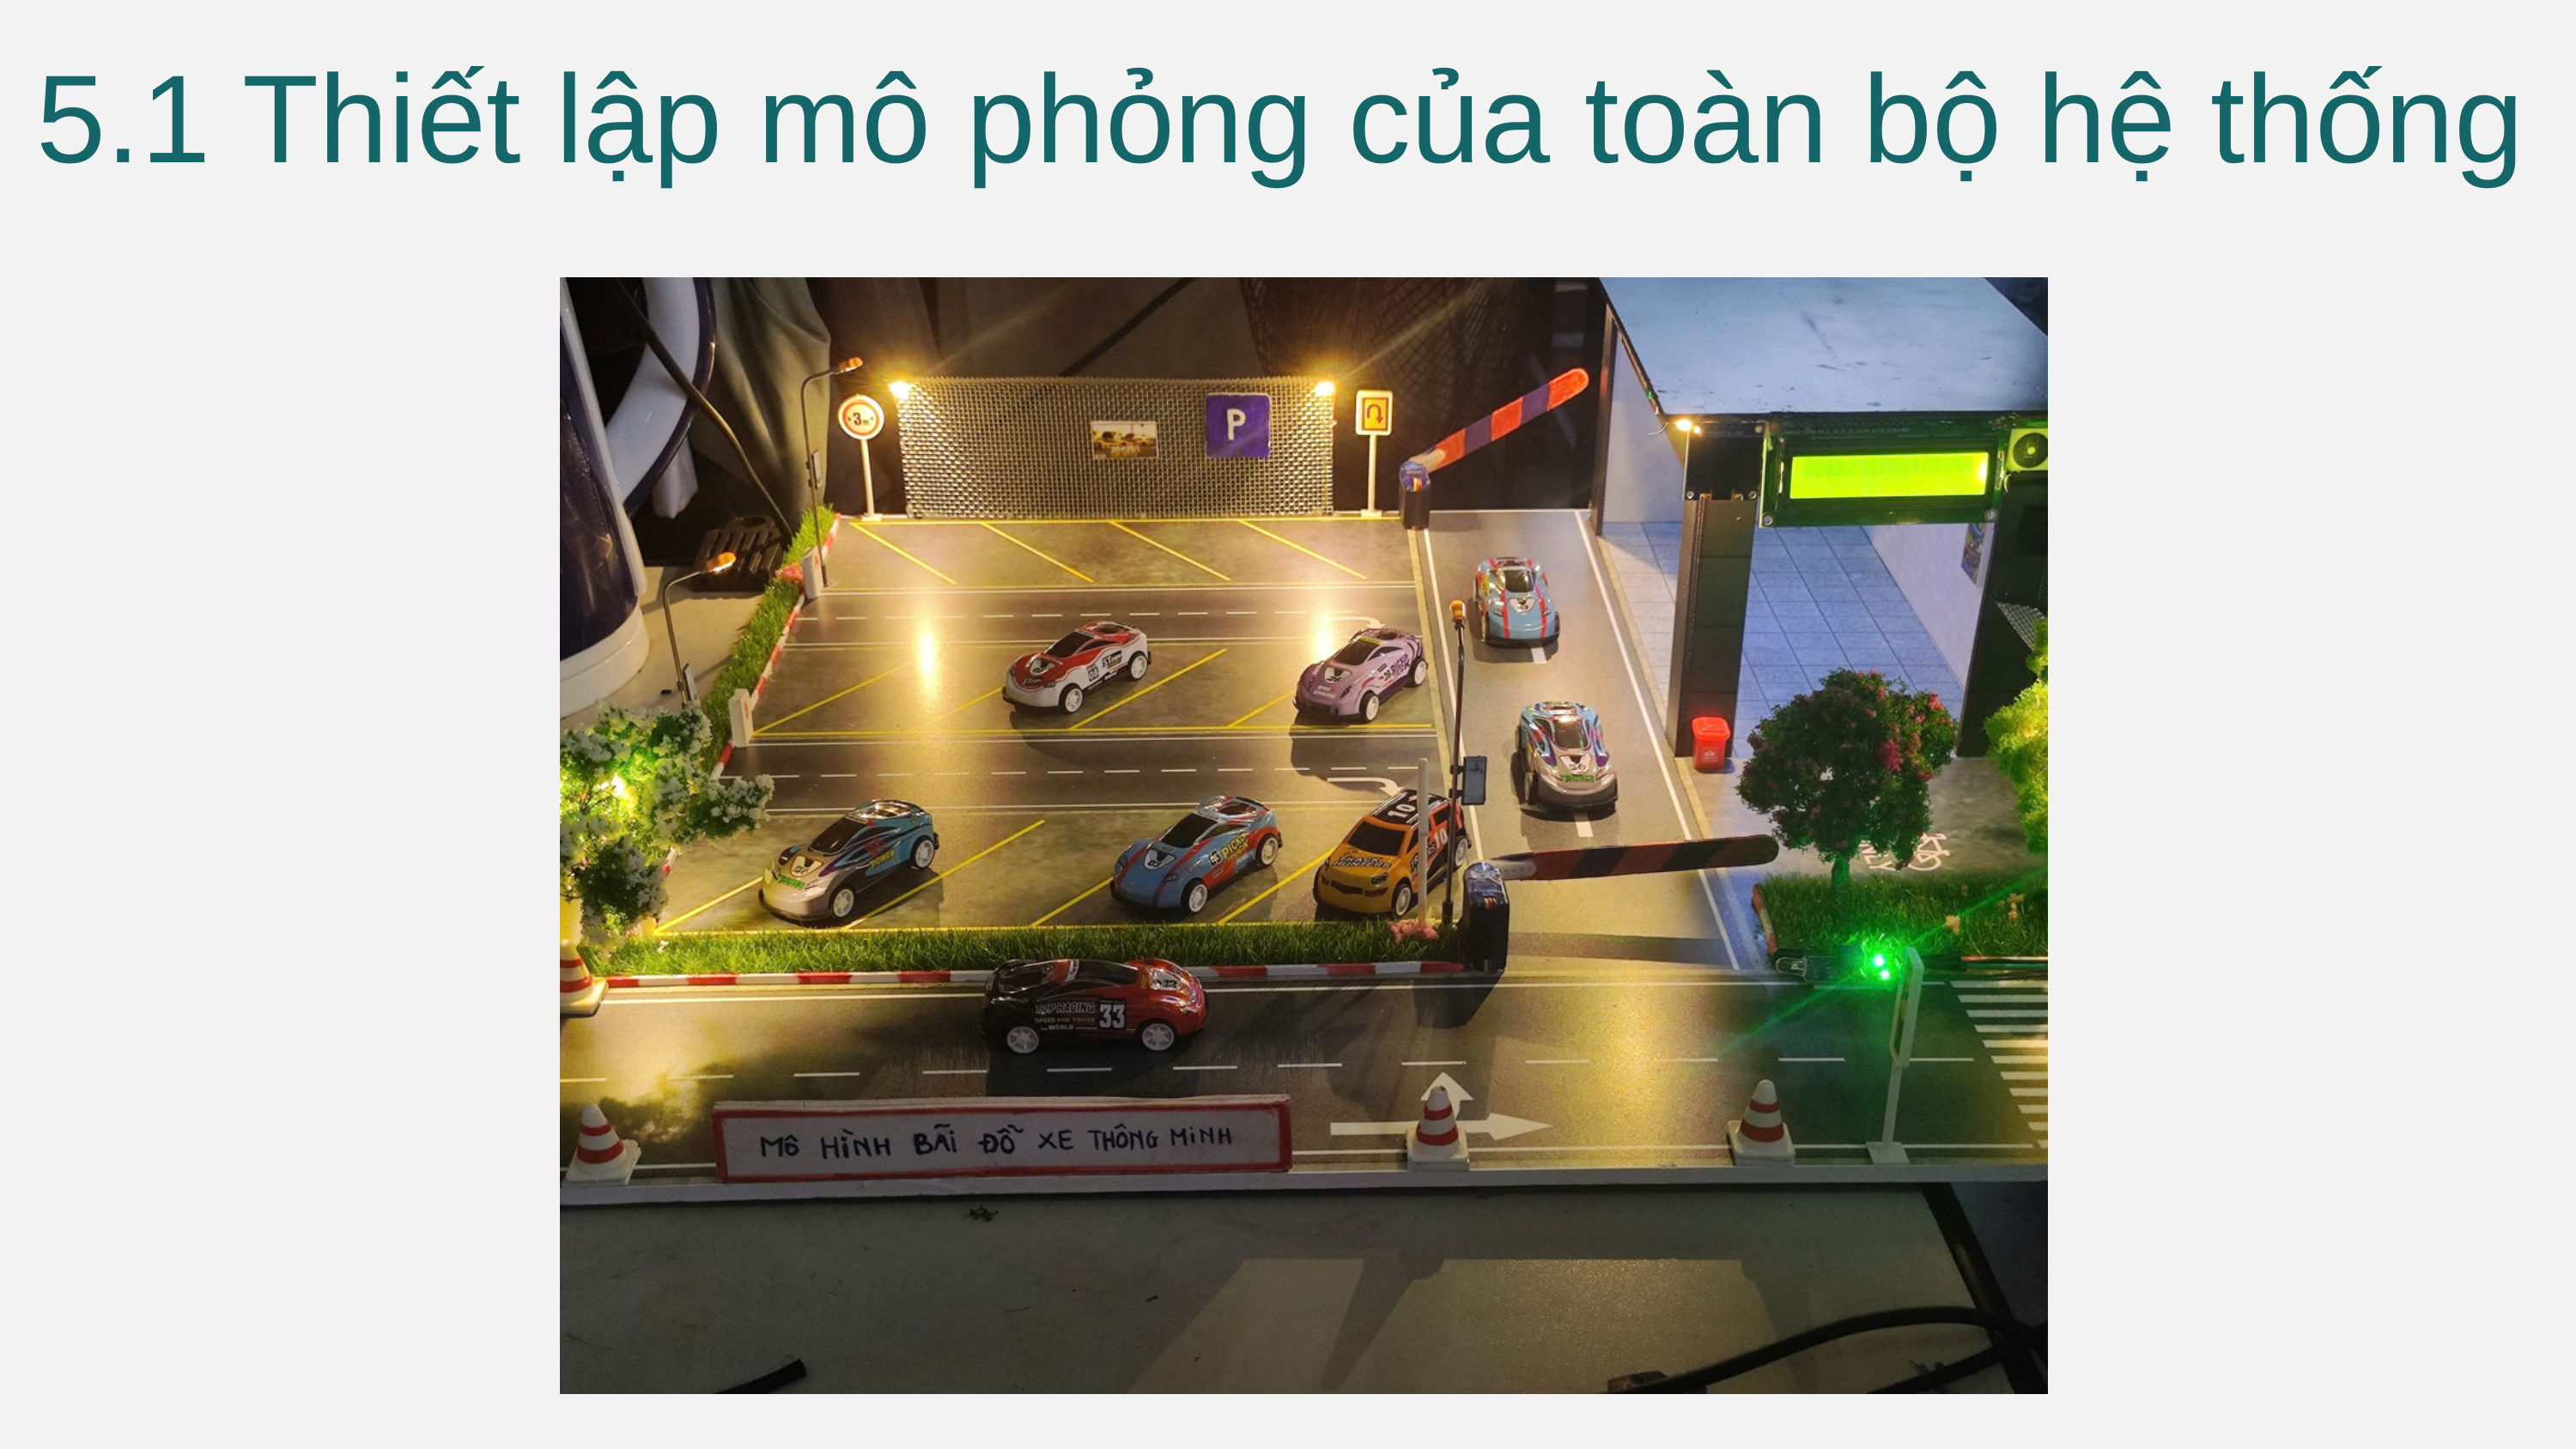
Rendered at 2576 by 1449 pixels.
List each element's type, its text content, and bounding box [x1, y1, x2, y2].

text_box 5.1 Thiết lập mô phỏng của toàn bộ hệ thống [36, 47, 2576, 192]
picture [560, 277, 2048, 1394]
